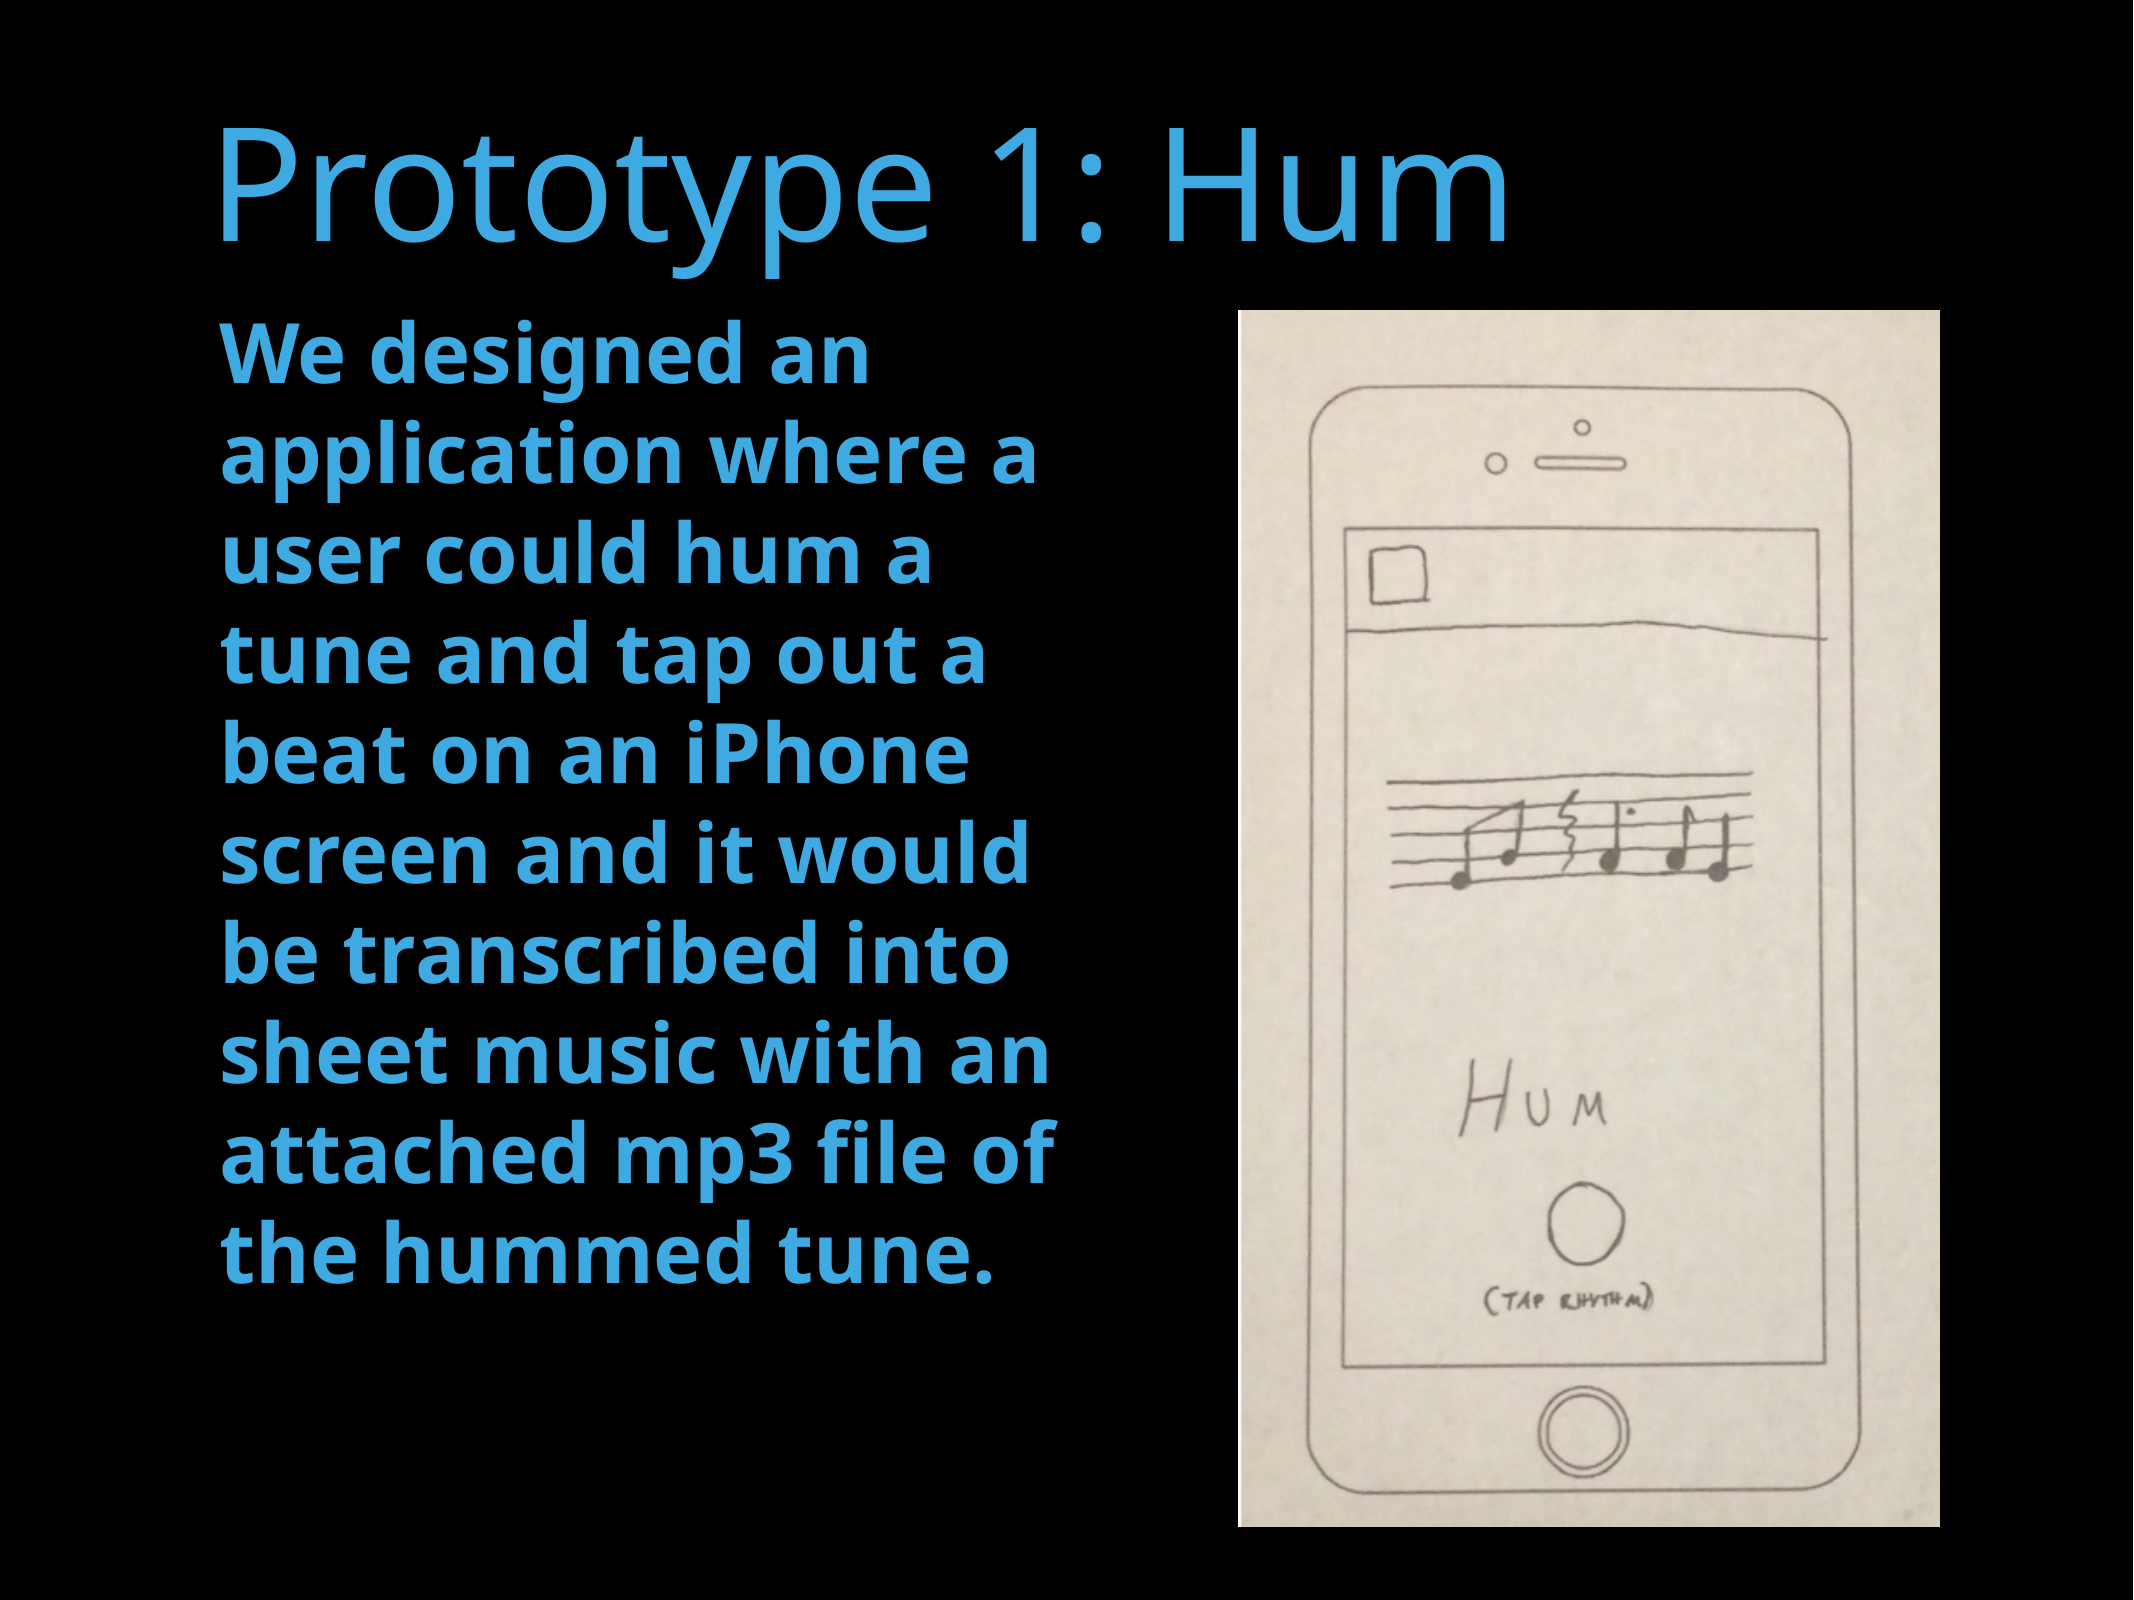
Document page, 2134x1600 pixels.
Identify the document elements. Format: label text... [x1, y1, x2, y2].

title Prototype 1: Hum [207, 47, 1926, 274]
picture [1238, 310, 1940, 1528]
text_box We designed an application where a user could hum a tune and tap out a beat on an iPhone screen and it would be transcribed into sheet music with an attached mp3 file of the hummed tune. [210, 291, 1157, 1309]
